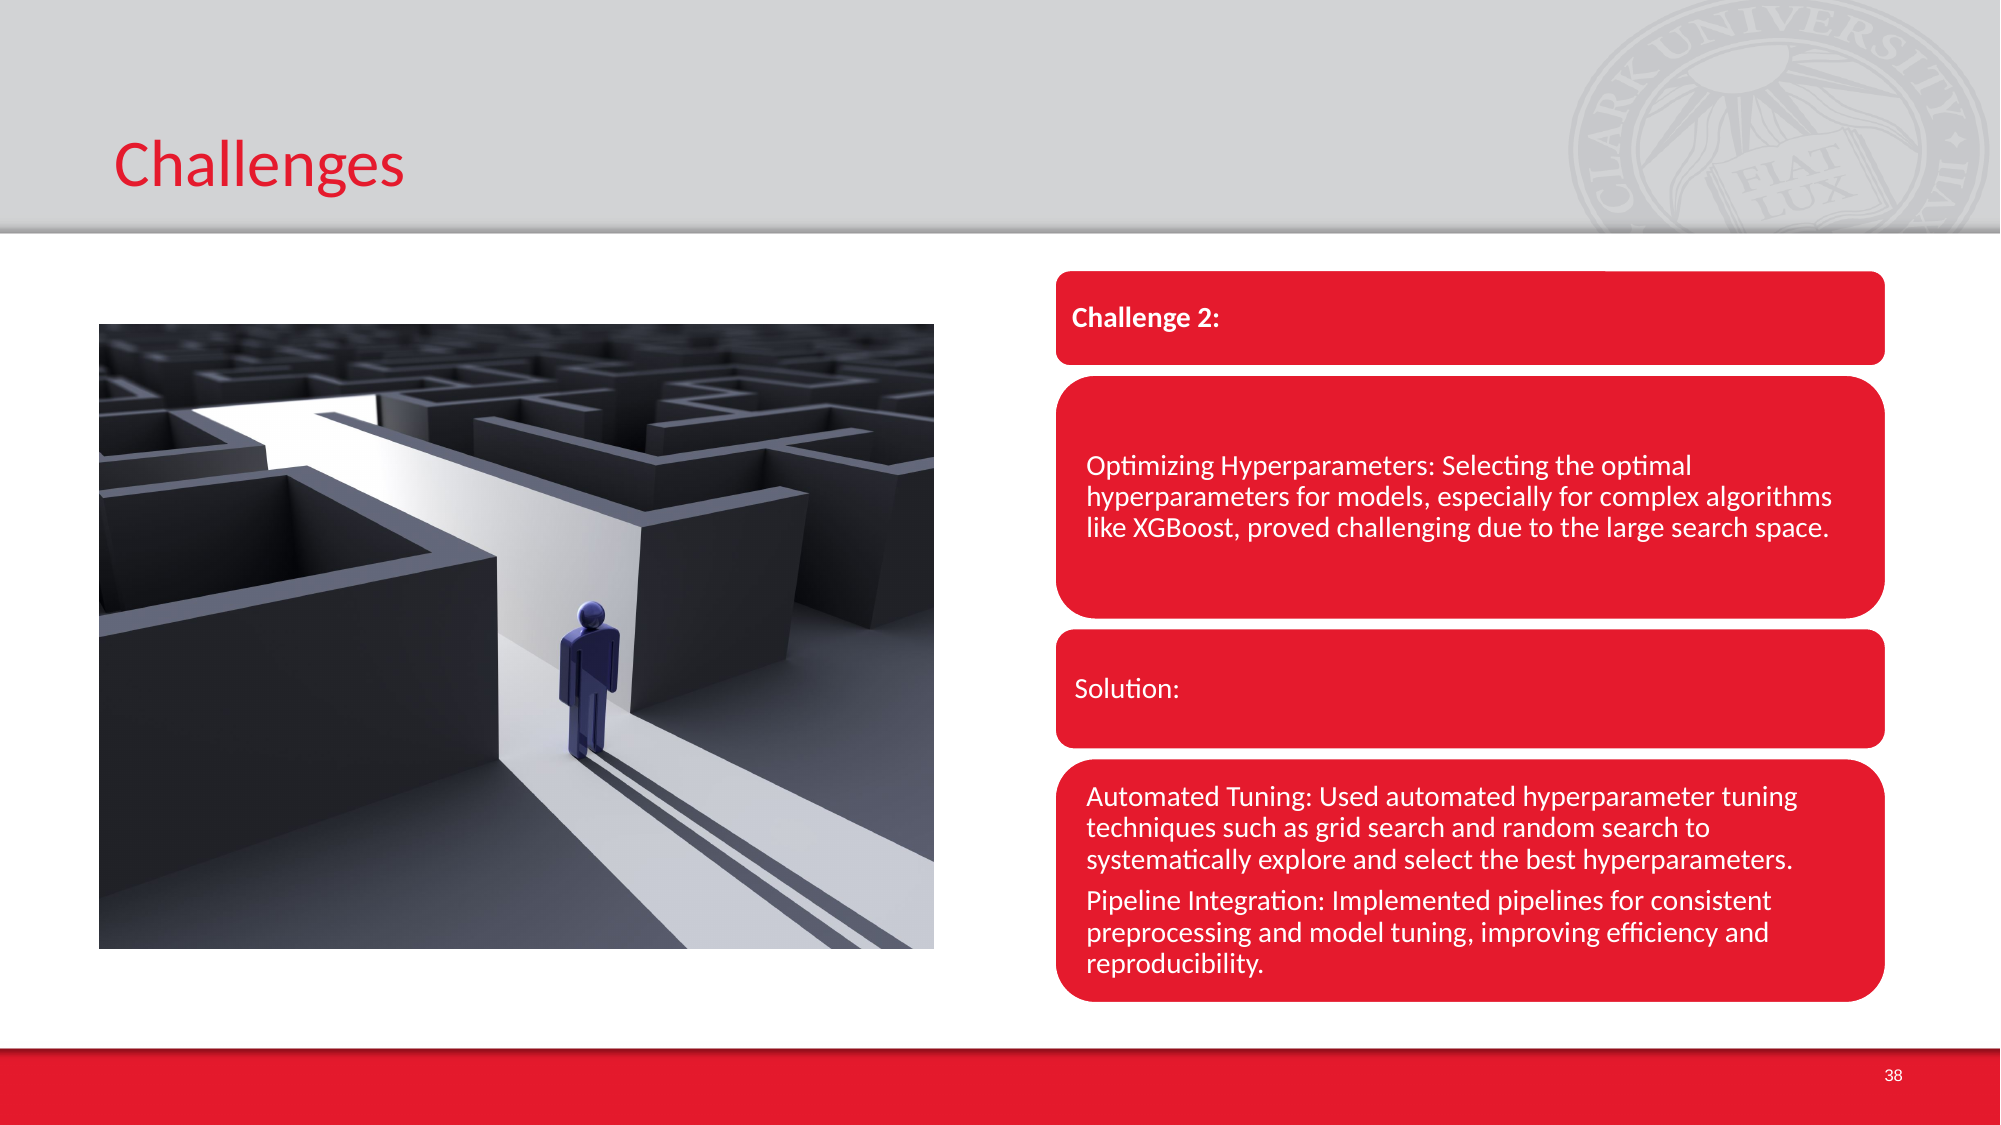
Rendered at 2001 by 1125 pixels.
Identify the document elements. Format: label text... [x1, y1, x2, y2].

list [1053, 267, 1888, 1006]
title Challenges [99, 19, 1531, 207]
slide_number 38 [1436, 1045, 1904, 1105]
picture [0, 1041, 2000, 1125]
picture [0, 0, 2000, 240]
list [99, 323, 934, 950]
